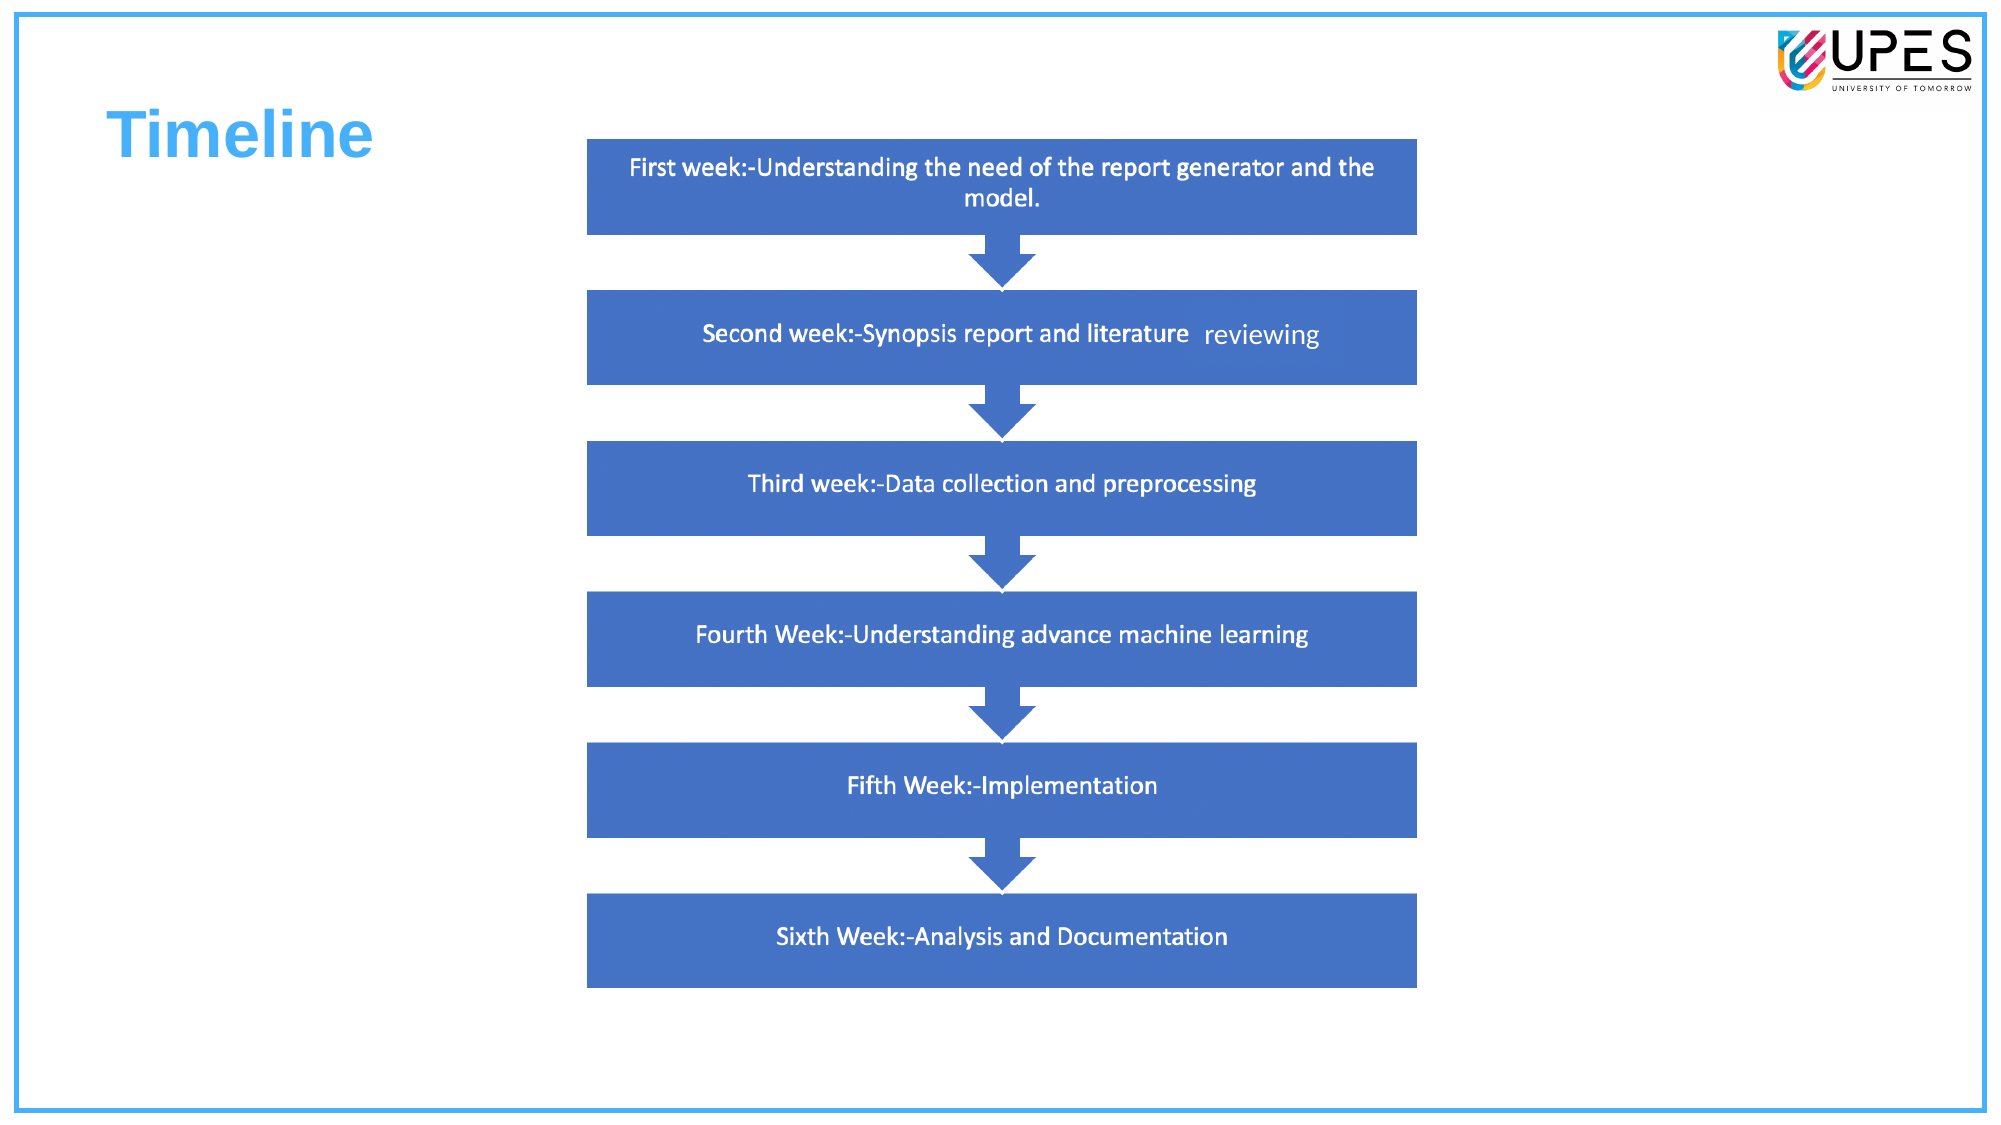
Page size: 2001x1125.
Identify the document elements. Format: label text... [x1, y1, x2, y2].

text_box Timeline [91, 83, 1092, 179]
picture [587, 139, 1417, 988]
picture [1758, 20, 1978, 110]
